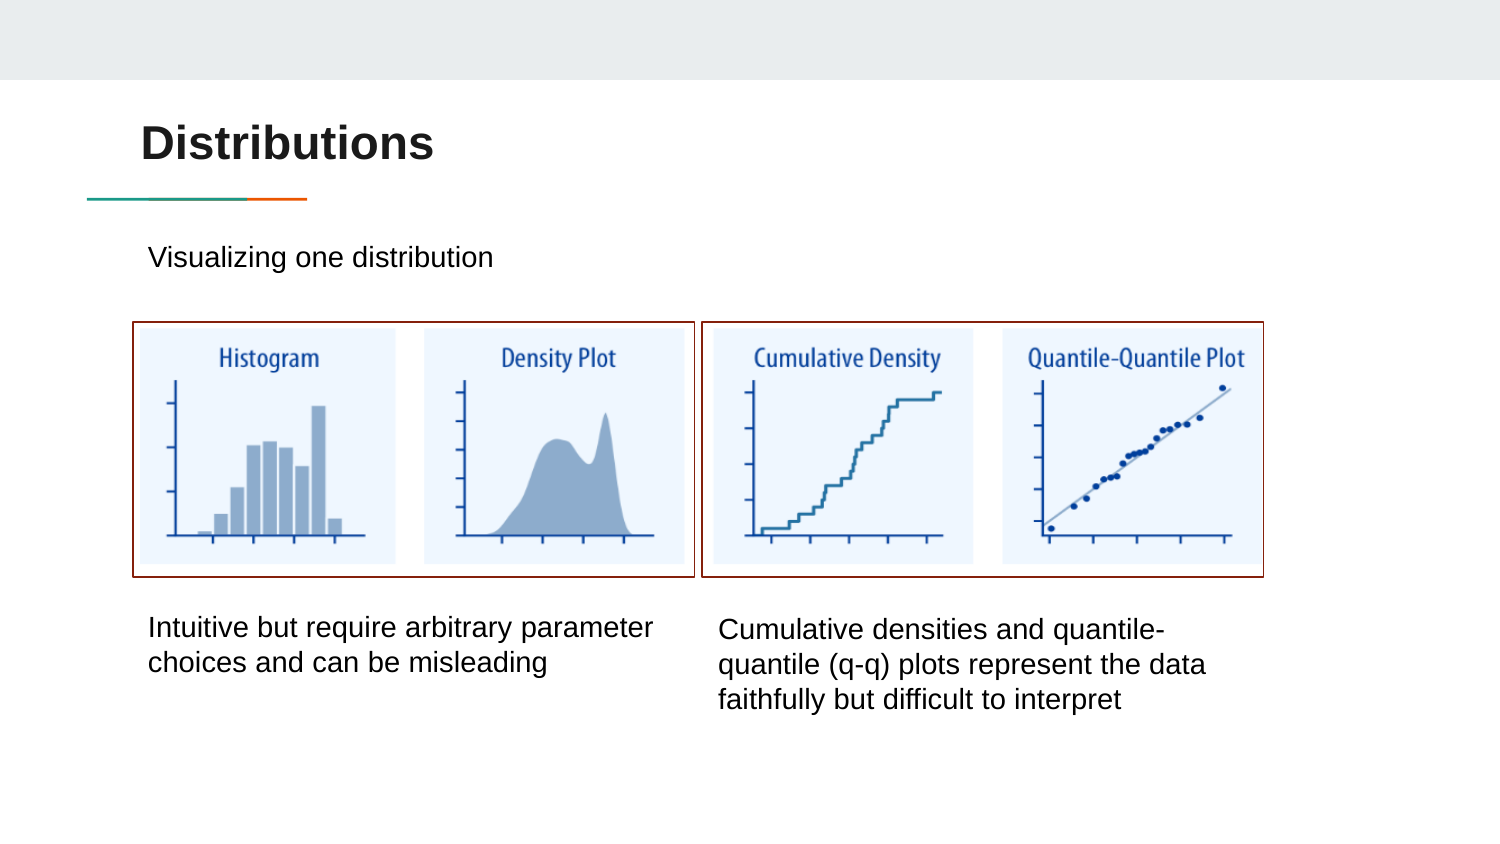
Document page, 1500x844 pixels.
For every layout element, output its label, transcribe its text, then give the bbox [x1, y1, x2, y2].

text_box Visualizing one distribution [132, 223, 857, 289]
picture [140, 321, 1280, 570]
text_box [132, 322, 138, 577]
title Distributions [125, 97, 1387, 185]
text_box Cumulative densities and quantile-quantile (q-q) plots represent the data faithfully but difficult to interpret [703, 595, 1265, 730]
text_box Intuitive but require arbitrary parameter choices and can be misleading [132, 593, 695, 694]
